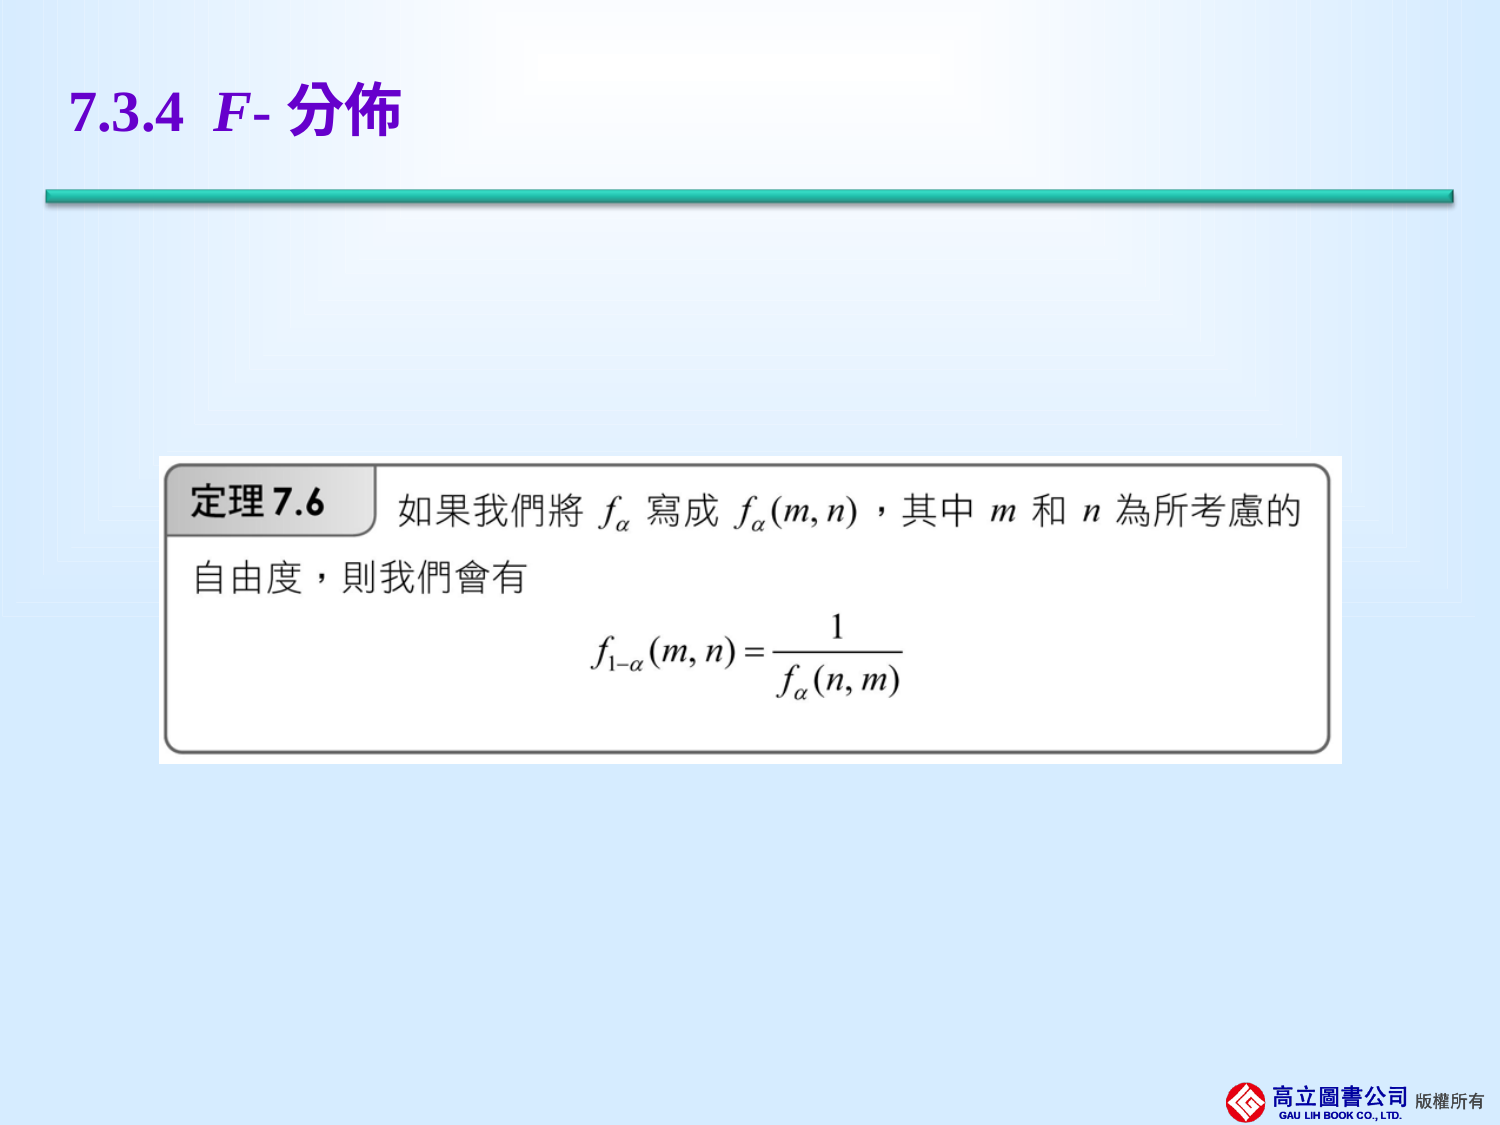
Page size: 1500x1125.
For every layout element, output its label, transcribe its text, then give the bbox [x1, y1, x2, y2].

picture [1226, 1076, 1500, 1125]
picture [159, 455, 1342, 764]
picture [37, 184, 1462, 216]
title 7.3.4 F-分佈 [53, 42, 1447, 173]
